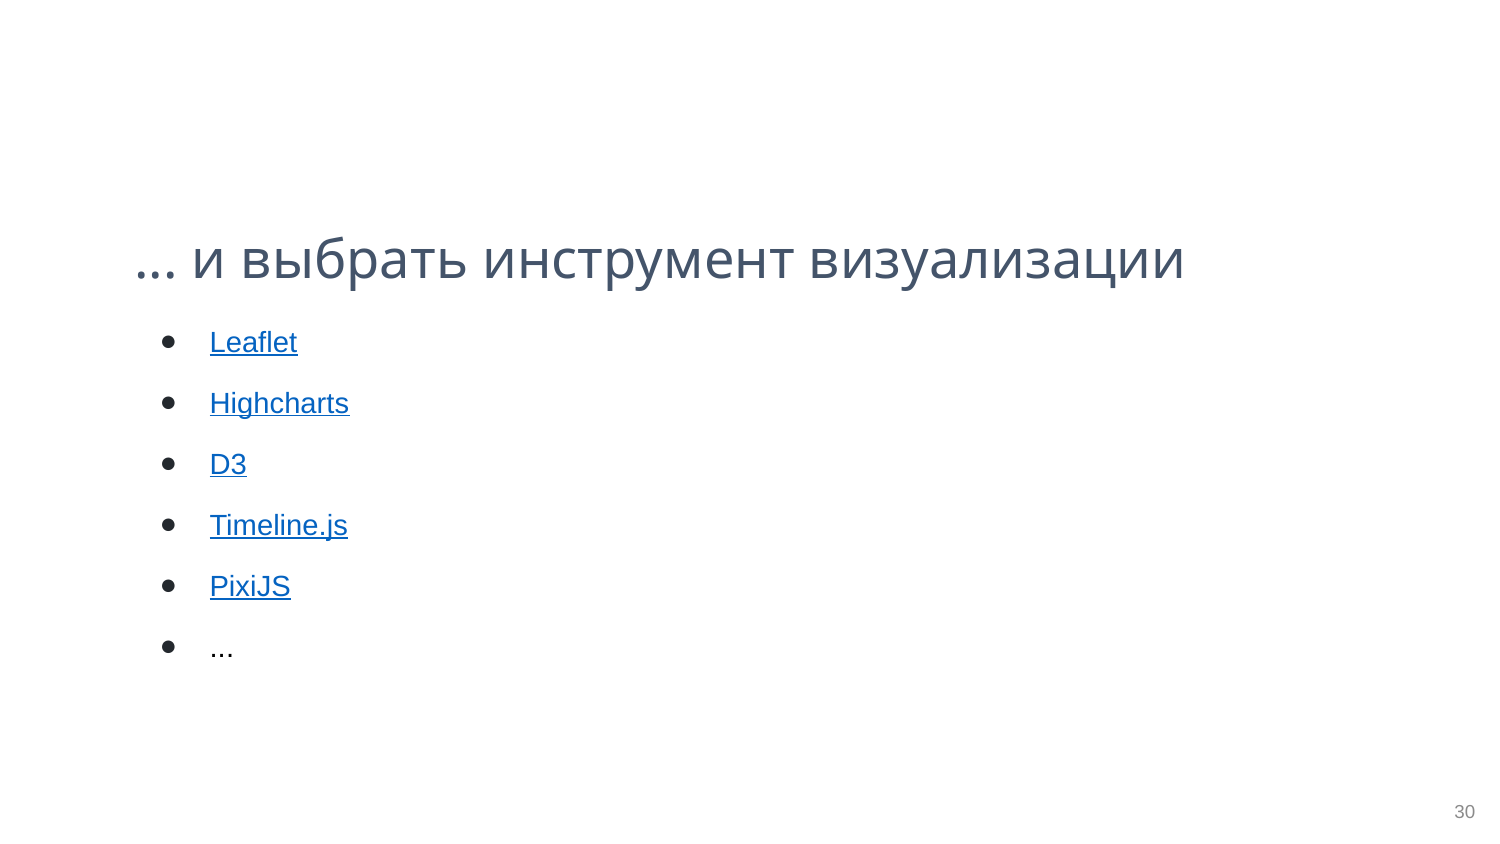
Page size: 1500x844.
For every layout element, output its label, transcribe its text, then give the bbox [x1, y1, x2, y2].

title ... и выбрать инструмент визуализации [119, 216, 1381, 302]
text_box Leaflet Highcharts D3 Timeline.js PixiJS ... [119, 302, 1381, 741]
slide_number 30 [1400, 779, 1491, 844]
